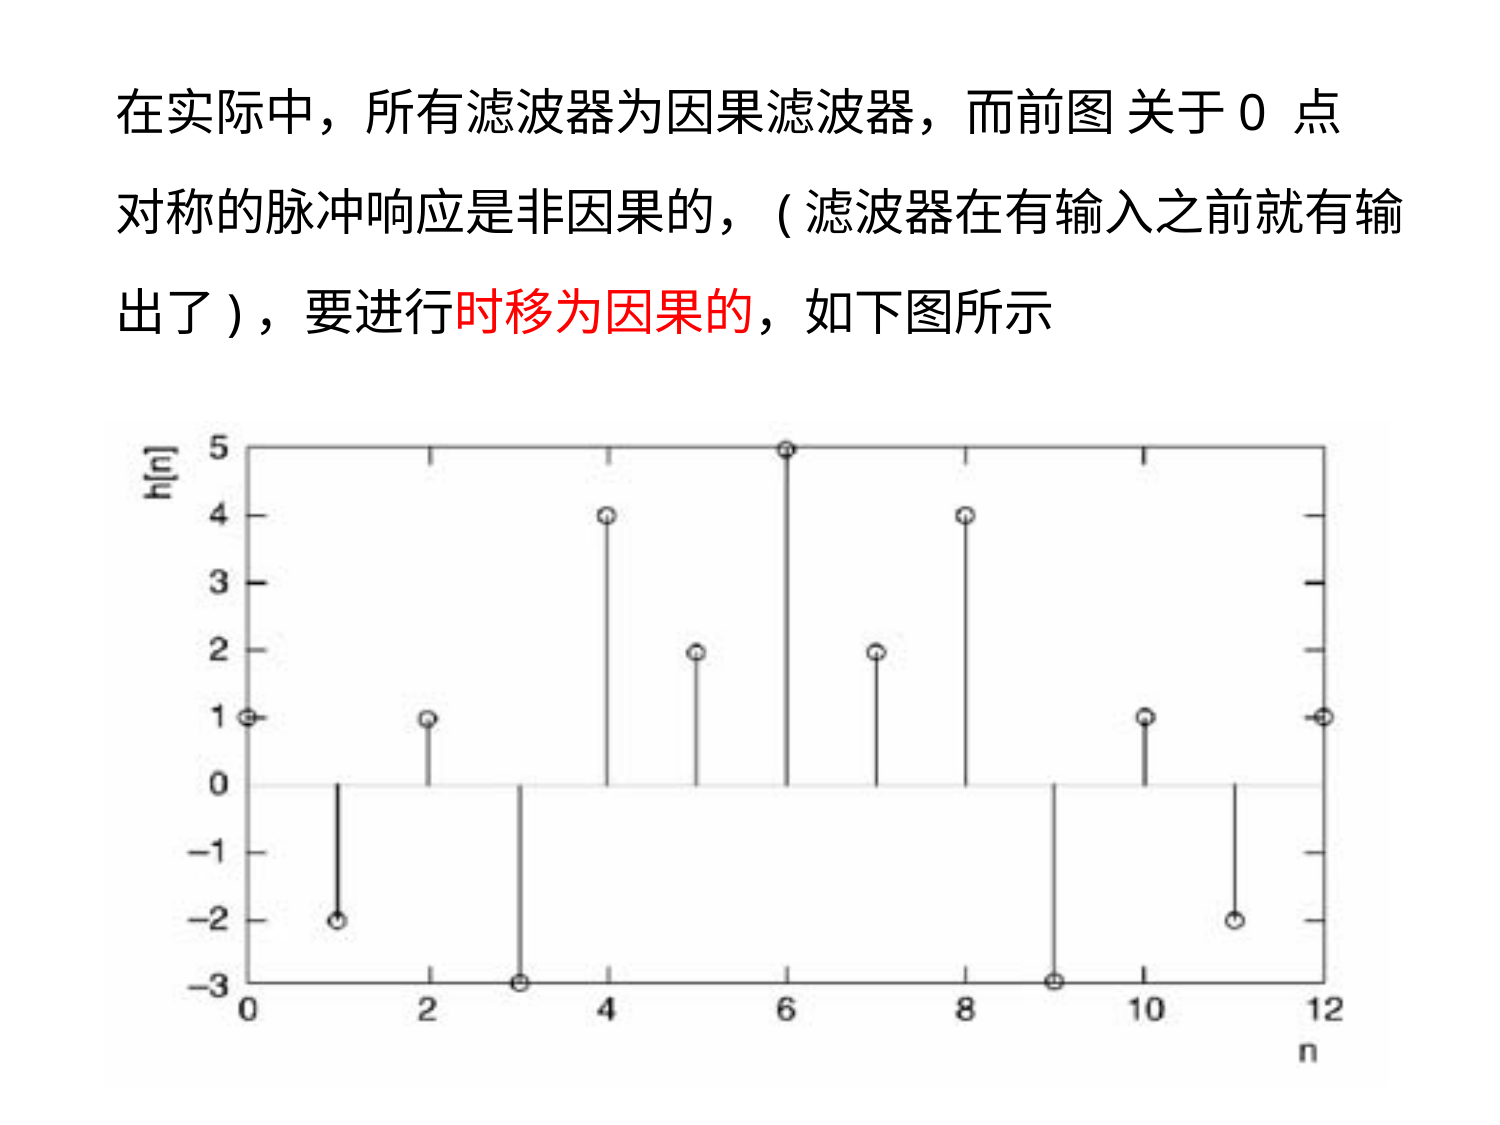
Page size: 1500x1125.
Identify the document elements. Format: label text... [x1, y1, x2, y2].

picture [105, 421, 1395, 1087]
list 在实际中，所有滤波器为因果滤波器，而前图 关于0 点 对称的脉冲响应是非因果的，(滤波器在有输入之前就有输 出了)，要进行时移为因果的，如下图所示 [100, 42, 1436, 1006]
